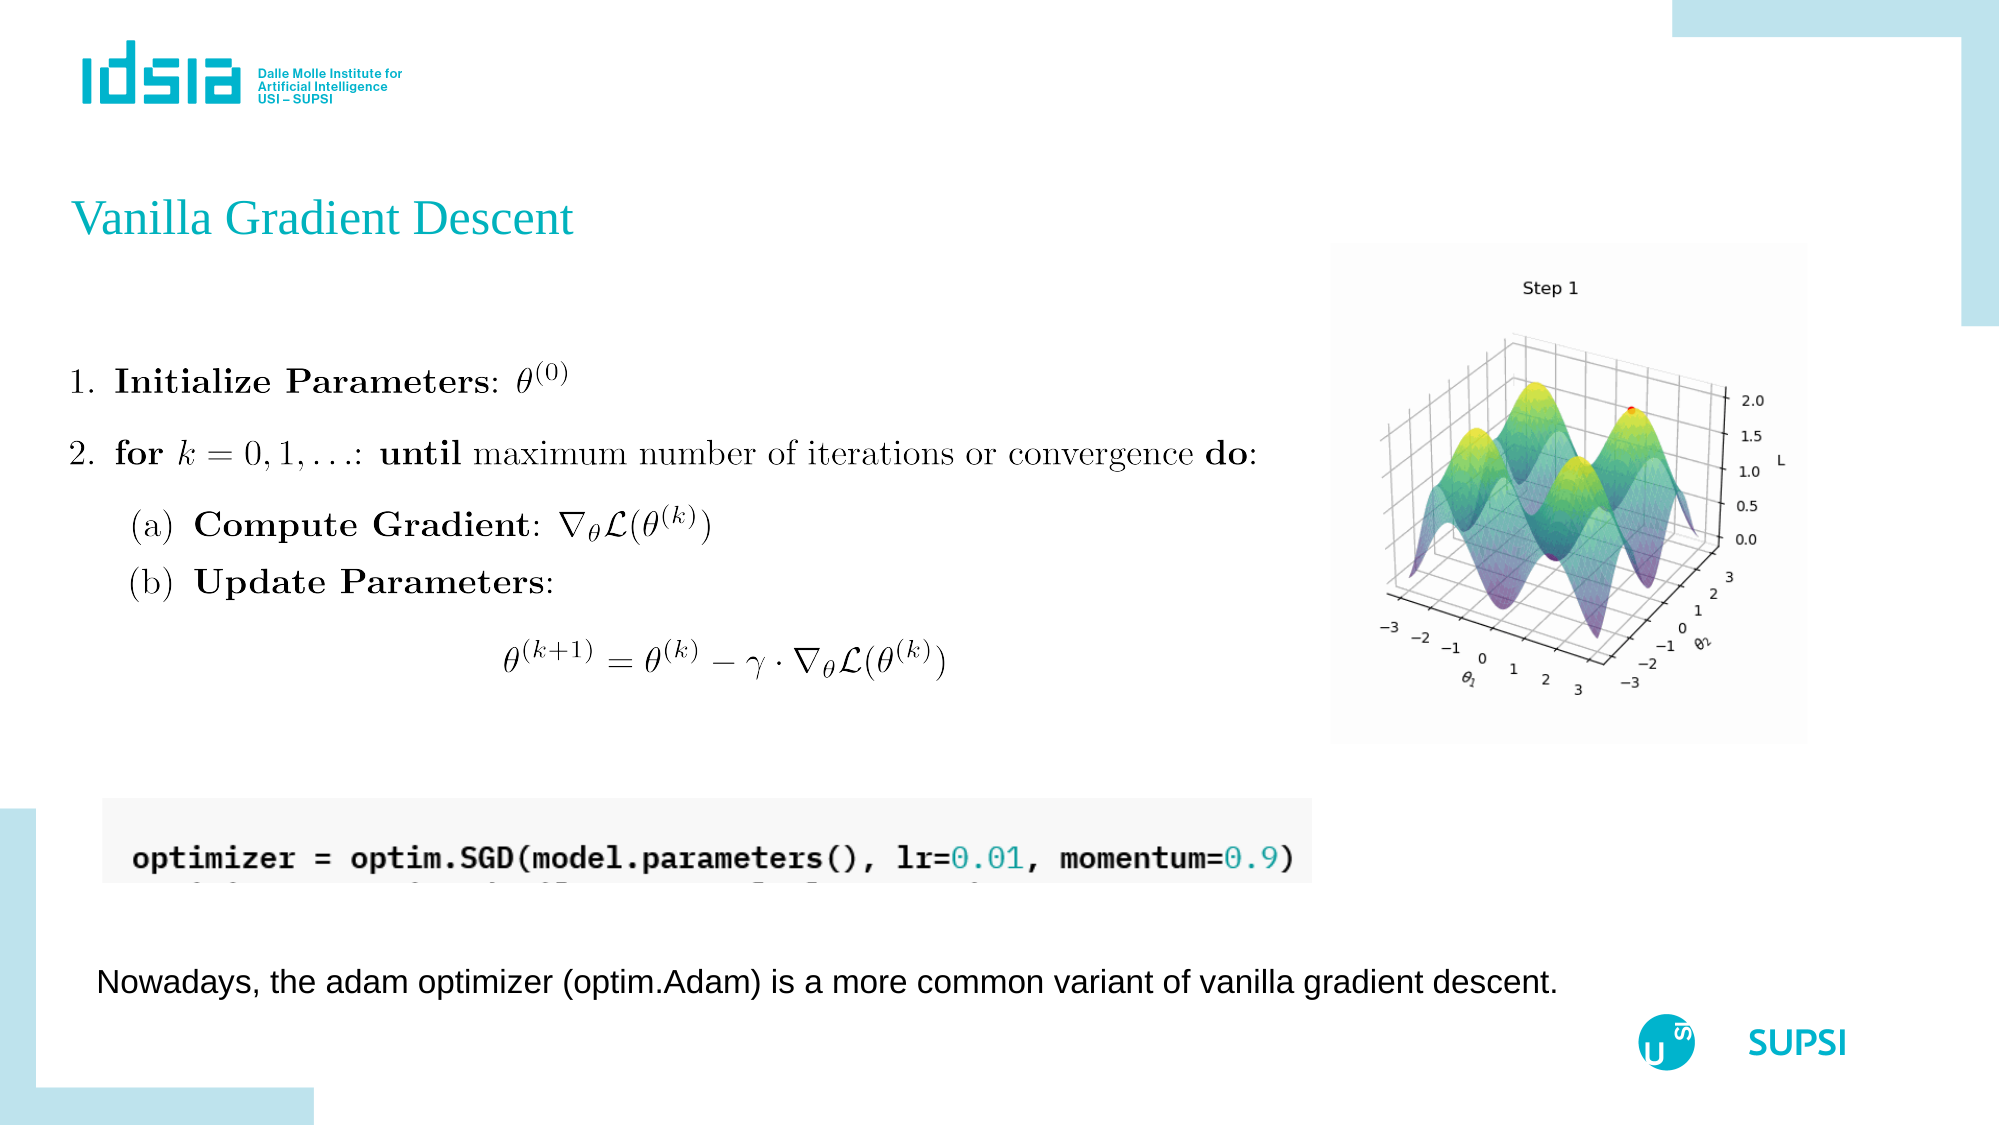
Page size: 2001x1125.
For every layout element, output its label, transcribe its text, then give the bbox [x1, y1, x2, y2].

picture [0, 0, 1999, 1125]
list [70, 361, 1255, 681]
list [1330, 243, 1808, 744]
title Vanilla Gradient Descent [70, 184, 1930, 303]
text_box Nowadays, the adam optimizer (optim.Adam) is a more common variant of vanilla gradient descent. [96, 960, 1562, 1001]
